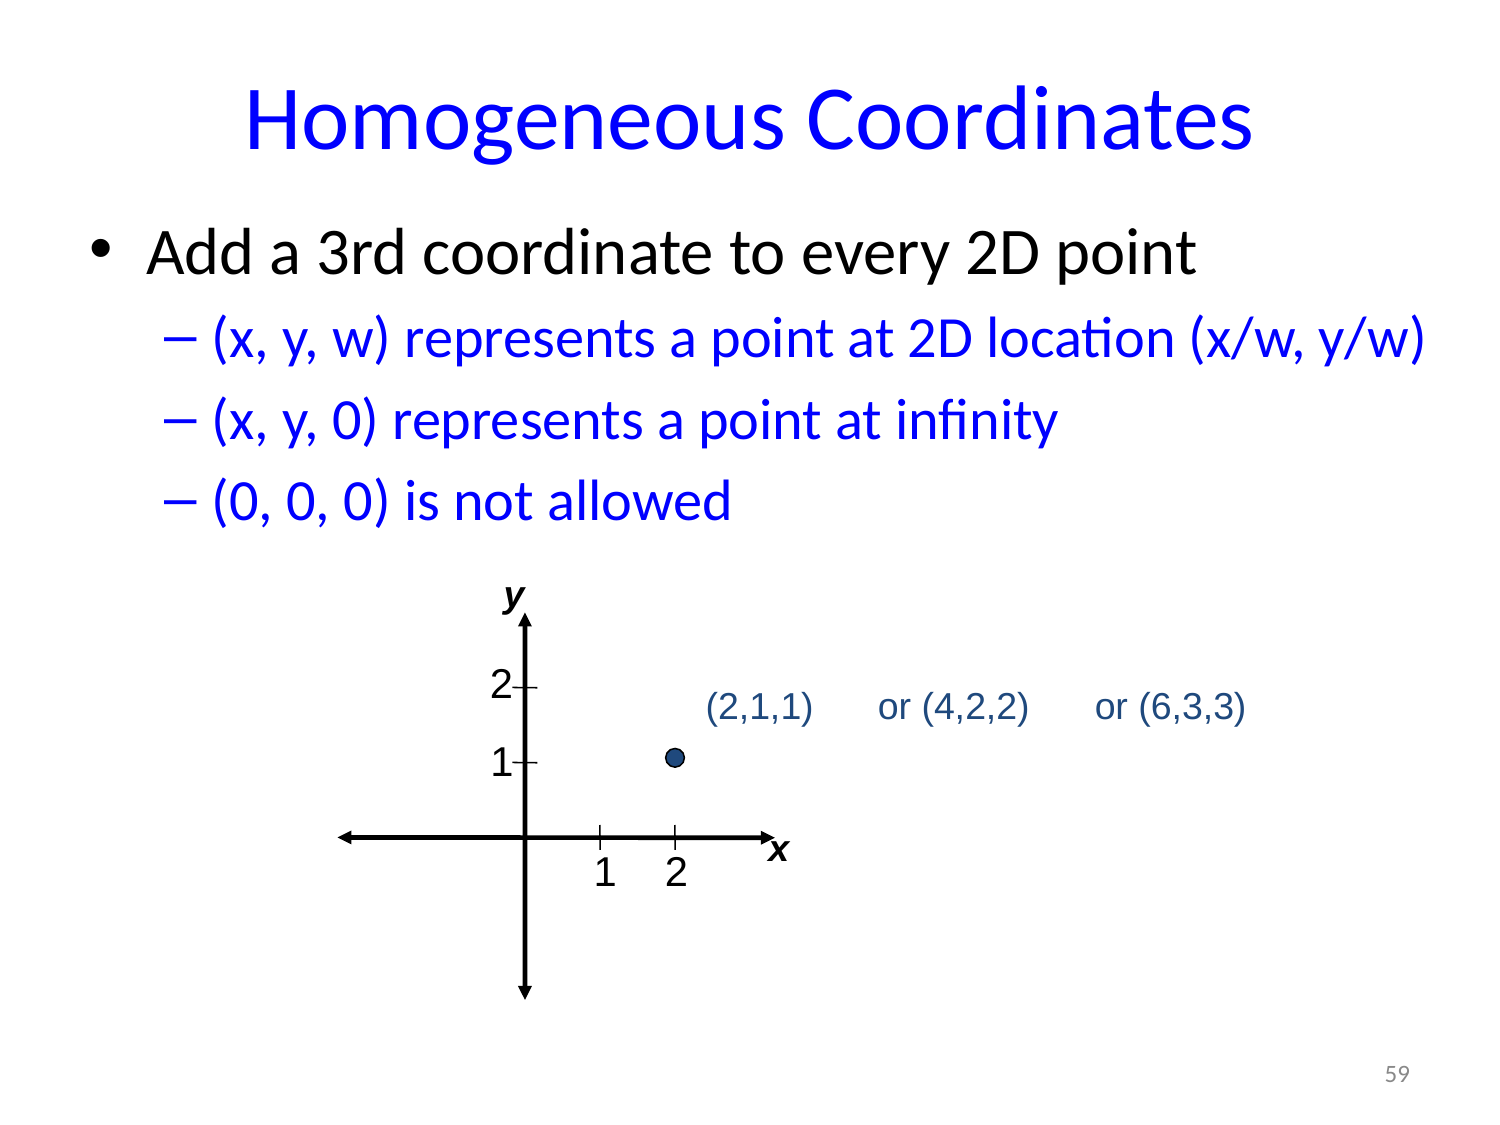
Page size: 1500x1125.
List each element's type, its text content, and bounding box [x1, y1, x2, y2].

slide_number 59 [1074, 1042, 1425, 1103]
list Add a 3rd coordinate to every 2D point (x, y, w) represents a point at 2D location (x/w, y/w) (x, y, 0) represents a point at infinity (0, 0, 0) is not allowed [74, 199, 1484, 701]
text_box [337, 561, 1288, 1001]
title Homogeneous Coordinates [74, 37, 1426, 188]
